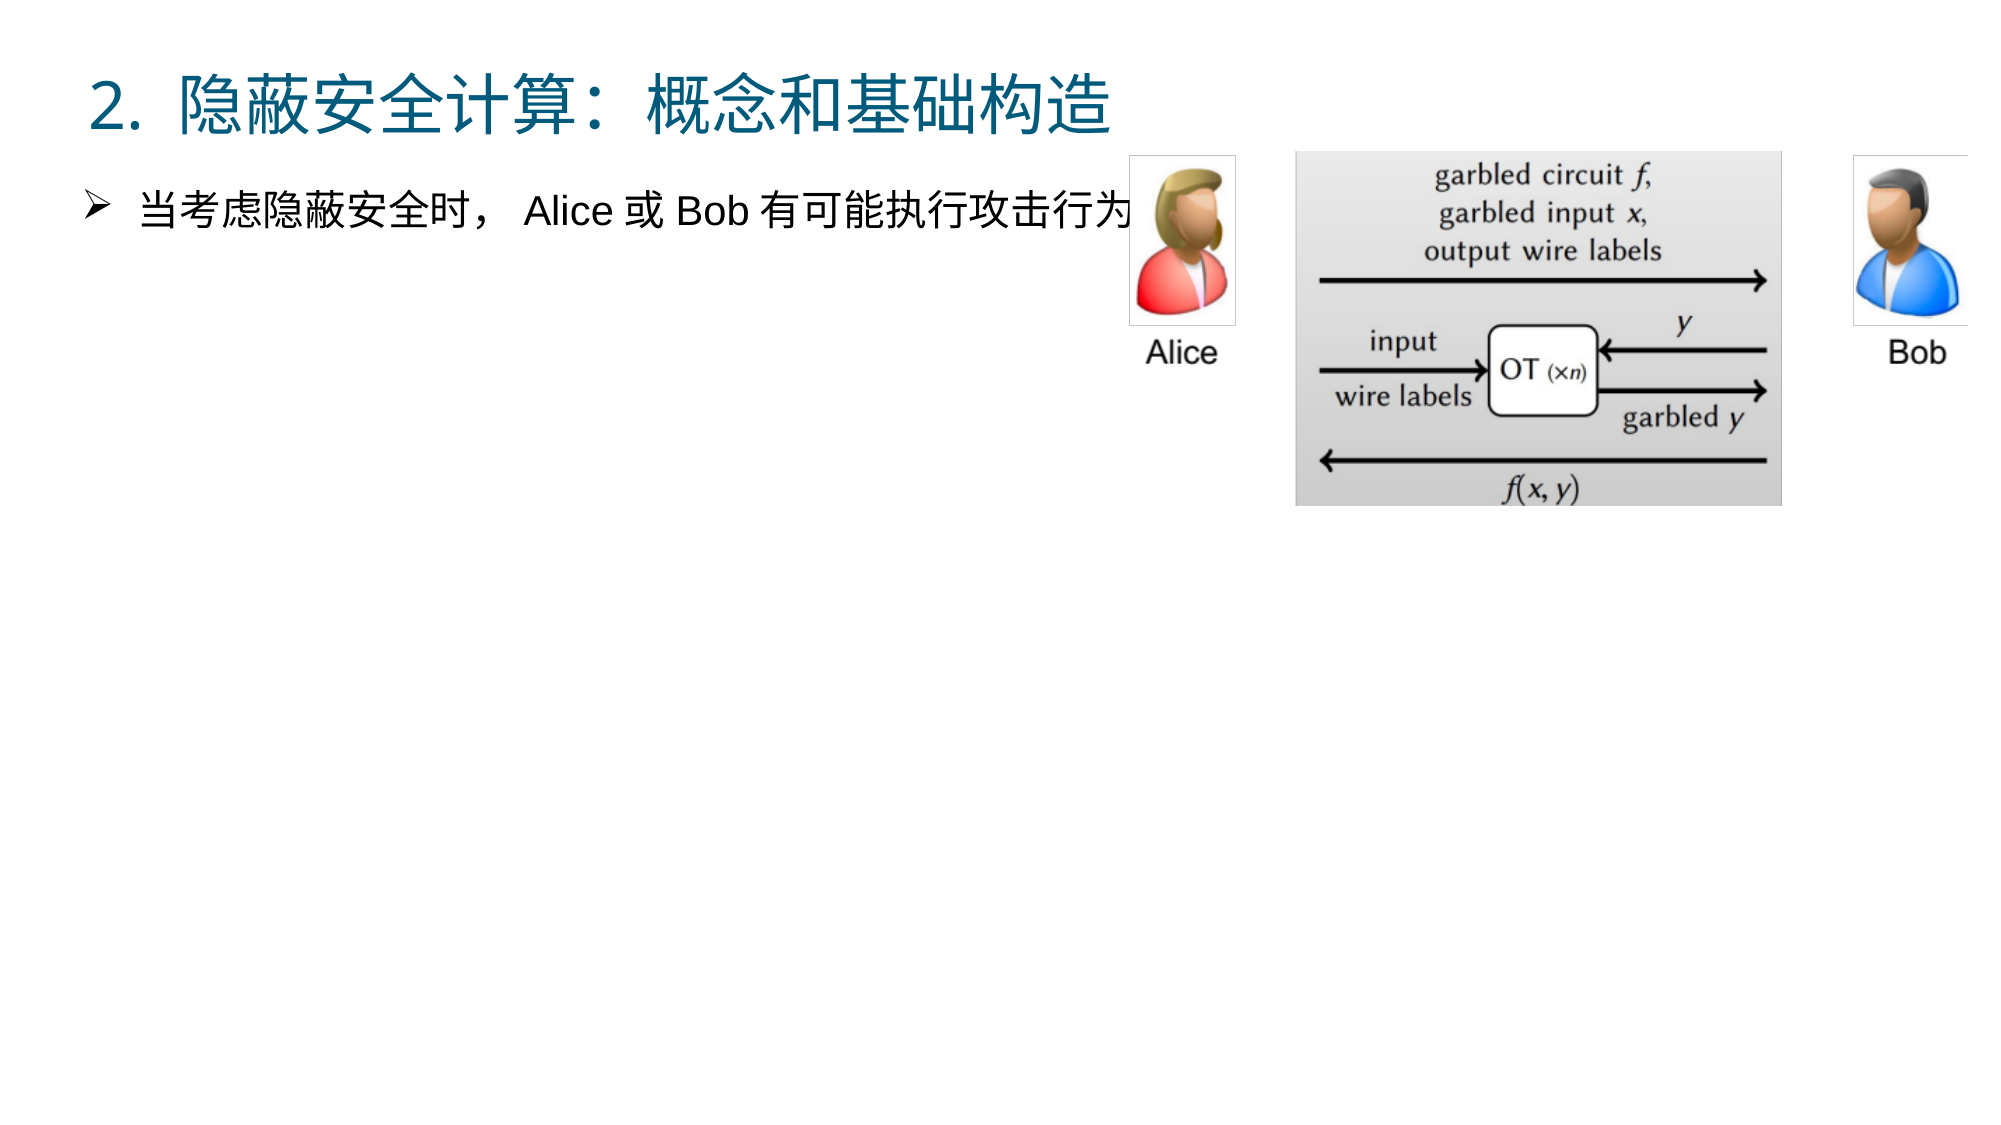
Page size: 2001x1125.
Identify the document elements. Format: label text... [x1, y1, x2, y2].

text_box 2. 隐蔽安全计算：概念和基础构造 [73, 55, 1128, 150]
picture [1124, 150, 1968, 506]
text_box 当考虑隐蔽安全时，Alice或Bob有可能执行攻击行为 [66, 176, 1124, 242]
